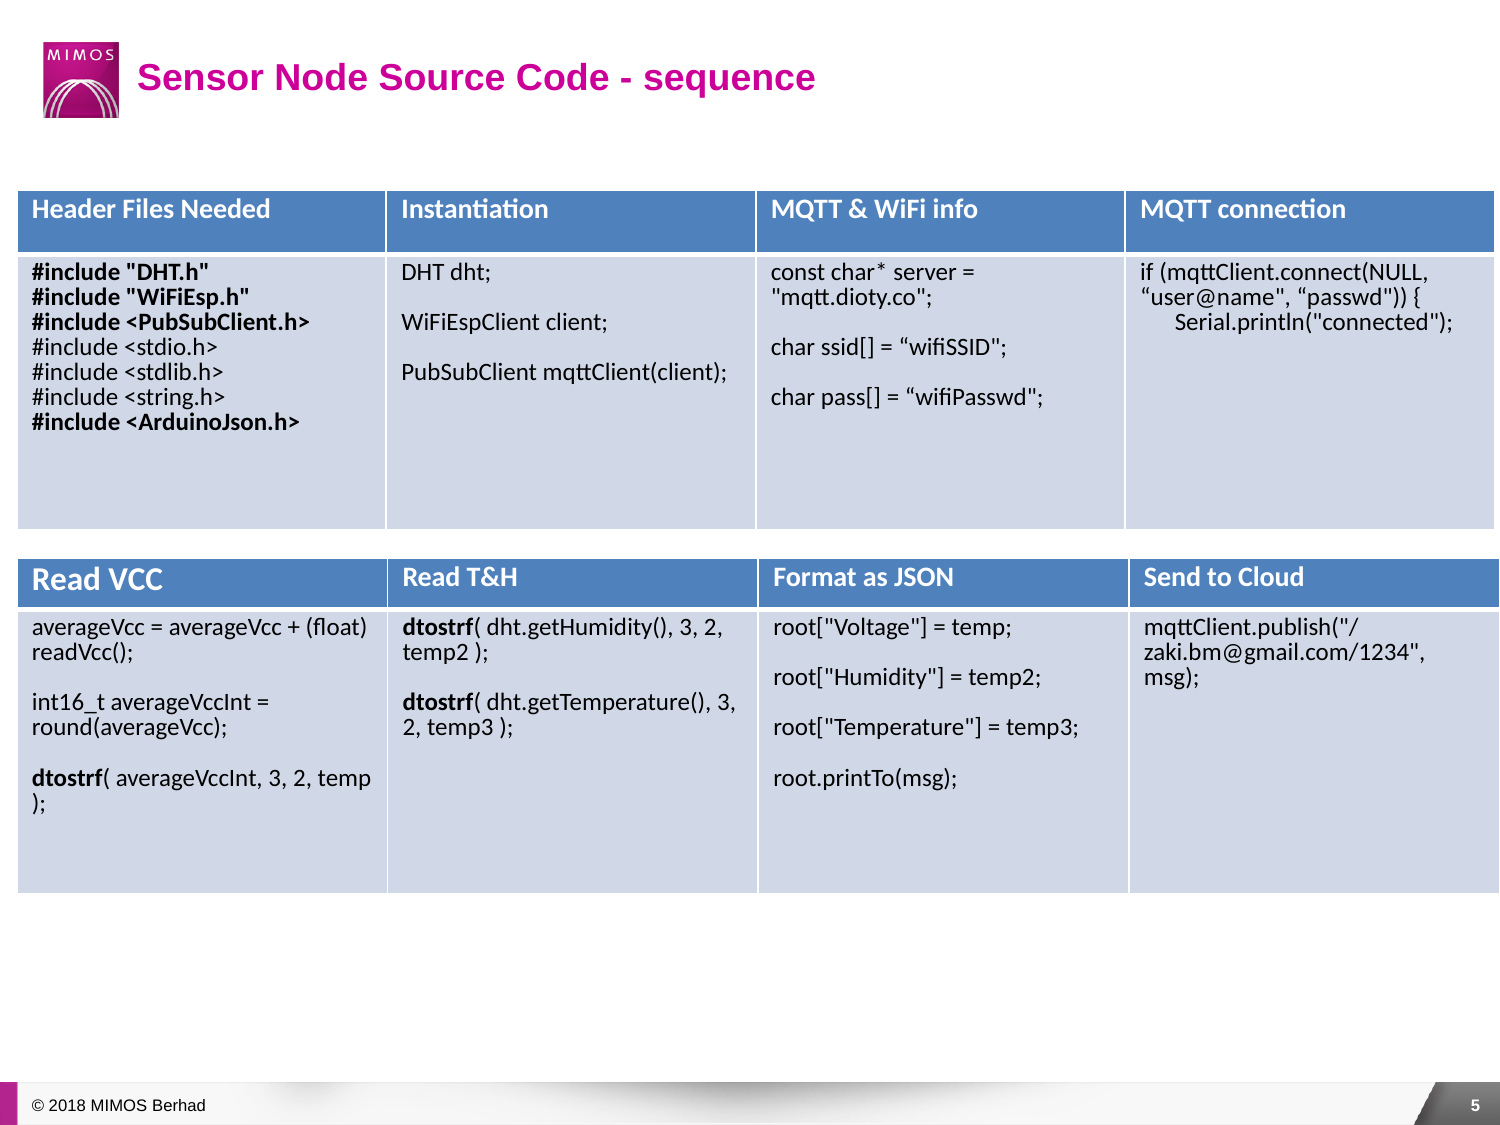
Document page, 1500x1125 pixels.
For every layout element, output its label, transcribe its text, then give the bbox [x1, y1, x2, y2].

table_header MQTT & WiFi info [757, 191, 1124, 252]
table_header MQTT connection [1126, 191, 1494, 252]
table_header Read T&H [388, 559, 757, 607]
table_header Header Files Needed [18, 191, 385, 252]
table_header Format as JSON [759, 559, 1128, 607]
picture [43, 42, 119, 118]
table_cell #include "DHT.h" #include "WiFiEsp.h" #include <PubSubClient.h> #include <stdio.h> #include <stdlib.h> #include <string.h> #include <ArduinoJson.h> [18, 257, 385, 529]
table_cell dtostrf( dht.getHumidity(), 3, 2, temp2 ); dtostrf( dht.getTemperature(), 3, 2, temp3 ); [388, 612, 757, 893]
table_cell root["Voltage"] = temp; root["Humidity"] = temp2; root["Temperature"] = temp3; root.printTo(msg); [759, 612, 1128, 893]
picture [0, 1082, 1500, 1125]
table_cell if (mqttClient.connect(NULL, “user@name", “passwd")) { Serial.println("connected"); [1126, 257, 1494, 529]
table_cell averageVcc = averageVcc + (float) readVcc(); int16_t averageVccInt = round(averageVcc); dtostrf( averageVccInt, 3, 2, temp ); [18, 612, 387, 893]
slide_number 5 [1396, 1084, 1495, 1125]
table_cell mqttClient.publish("/zaki.bm@gmail.com/1234", msg); [1130, 612, 1499, 893]
table_header Instantiation [387, 191, 755, 252]
table_cell DHT dht; WiFiEspClient client; PubSubClient mqttClient(client); [387, 257, 755, 529]
table_header Read VCC [18, 559, 387, 607]
table_header Send to Cloud [1130, 559, 1499, 607]
title Sensor Node Source Code - sequence [122, 45, 1375, 106]
table_cell const char* server = "mqtt.dioty.co"; char ssid[] = “wifiSSID"; char pass[] = “wifiPasswd"; [757, 257, 1124, 529]
footer © 2018 MIMOS Berhad [16, 1084, 452, 1125]
